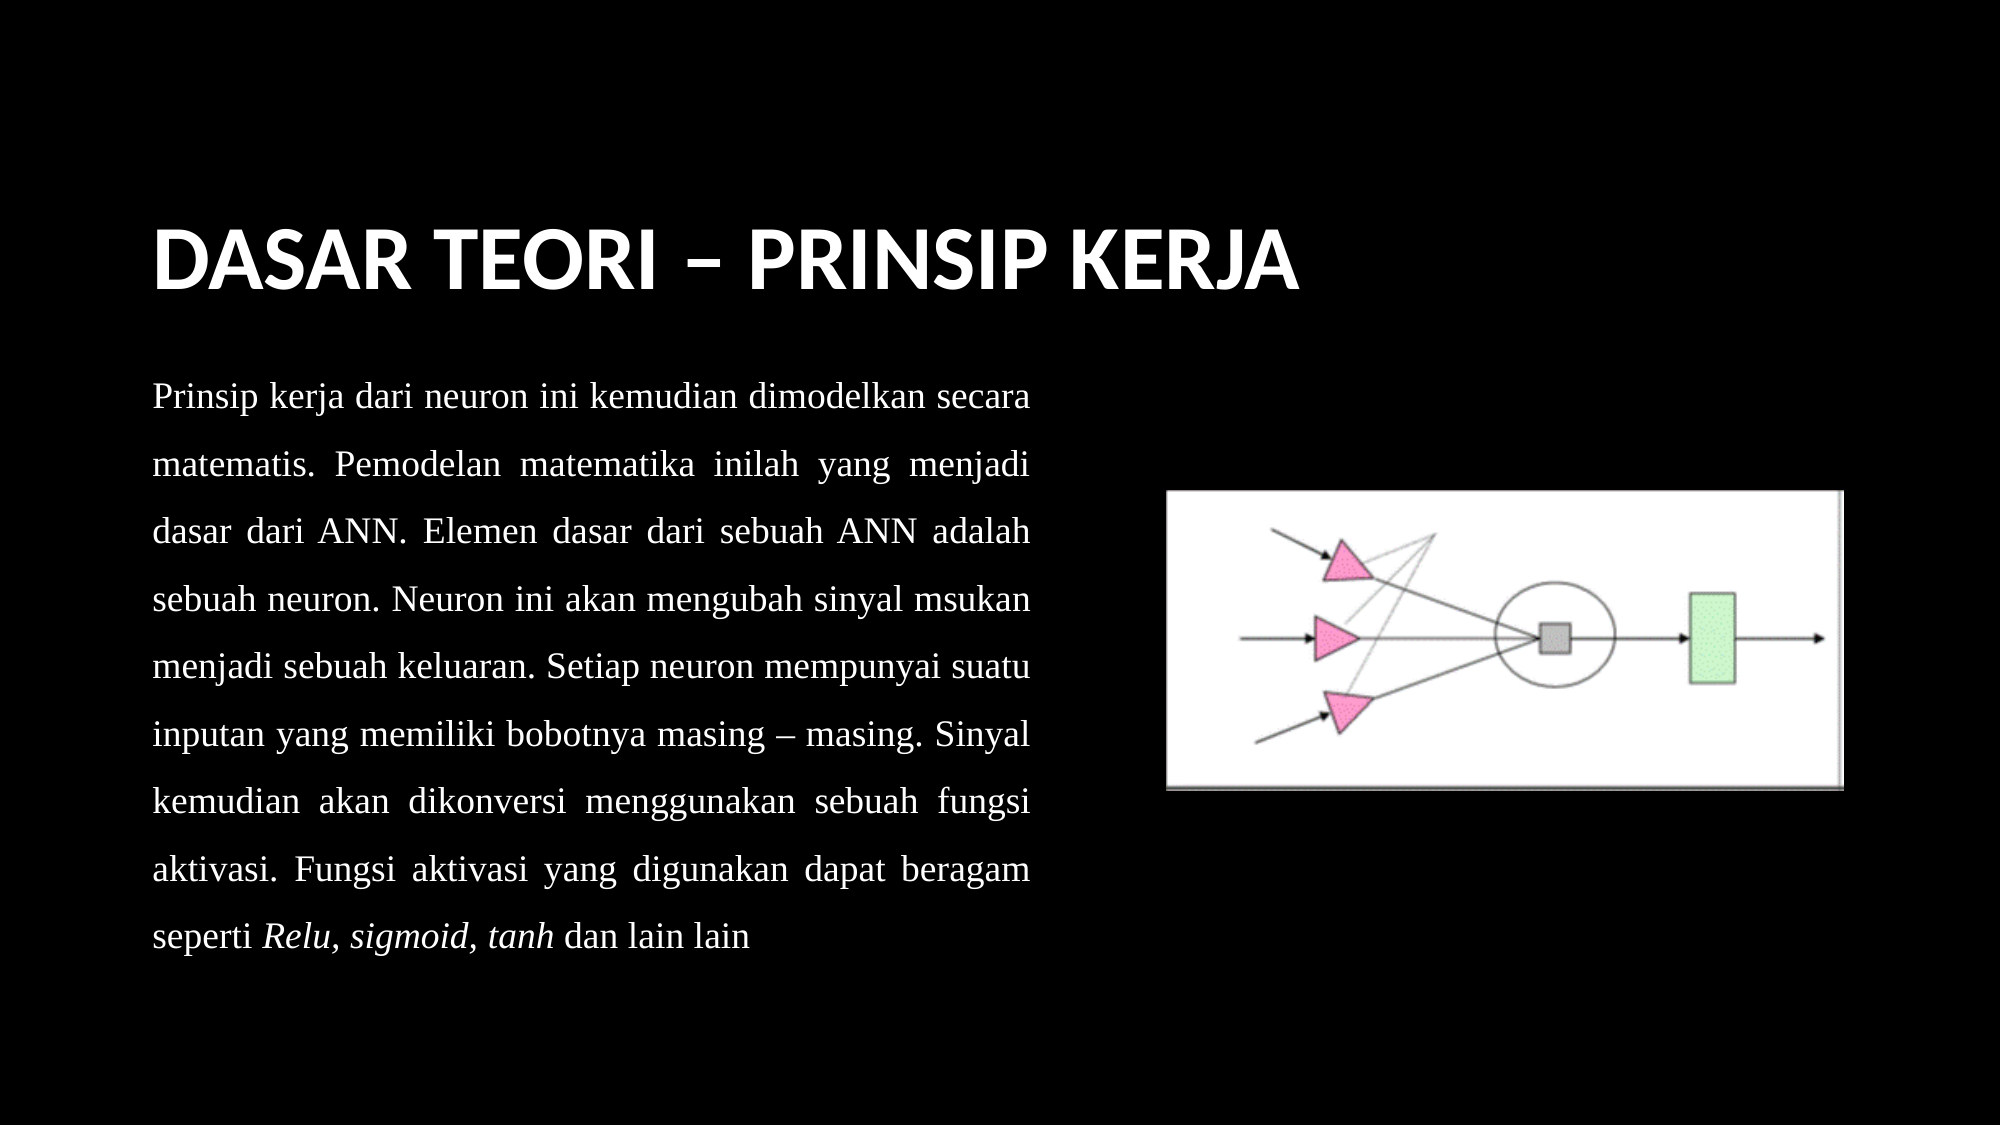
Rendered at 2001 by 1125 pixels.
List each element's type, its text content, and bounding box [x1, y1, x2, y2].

list Prinsip kerja dari neuron ini kemudian dimodelkan secara matematis. Pemodelan matematika inilah yang menjadi dasar dari ANN. Elemen dasar dari sebuah ANN adalah sebuah neuron. Neuron ini akan mengubah sinyal msukan menjadi sebuah keluaran. Setiap neuron mempunyai suatu inputan yang memiliki bobotnya masing – masing. Sinyal kemudian akan dikonversi menggunakan sebuah fungsi aktivasi. Fungsi aktivasi yang digunakan dapat beragam seperti Relu, sigmoid, tanh dan lain lain [137, 369, 1047, 1056]
picture [1166, 490, 1844, 791]
title DASAR TEORI – PRINSIP KERJA [137, 151, 1863, 369]
